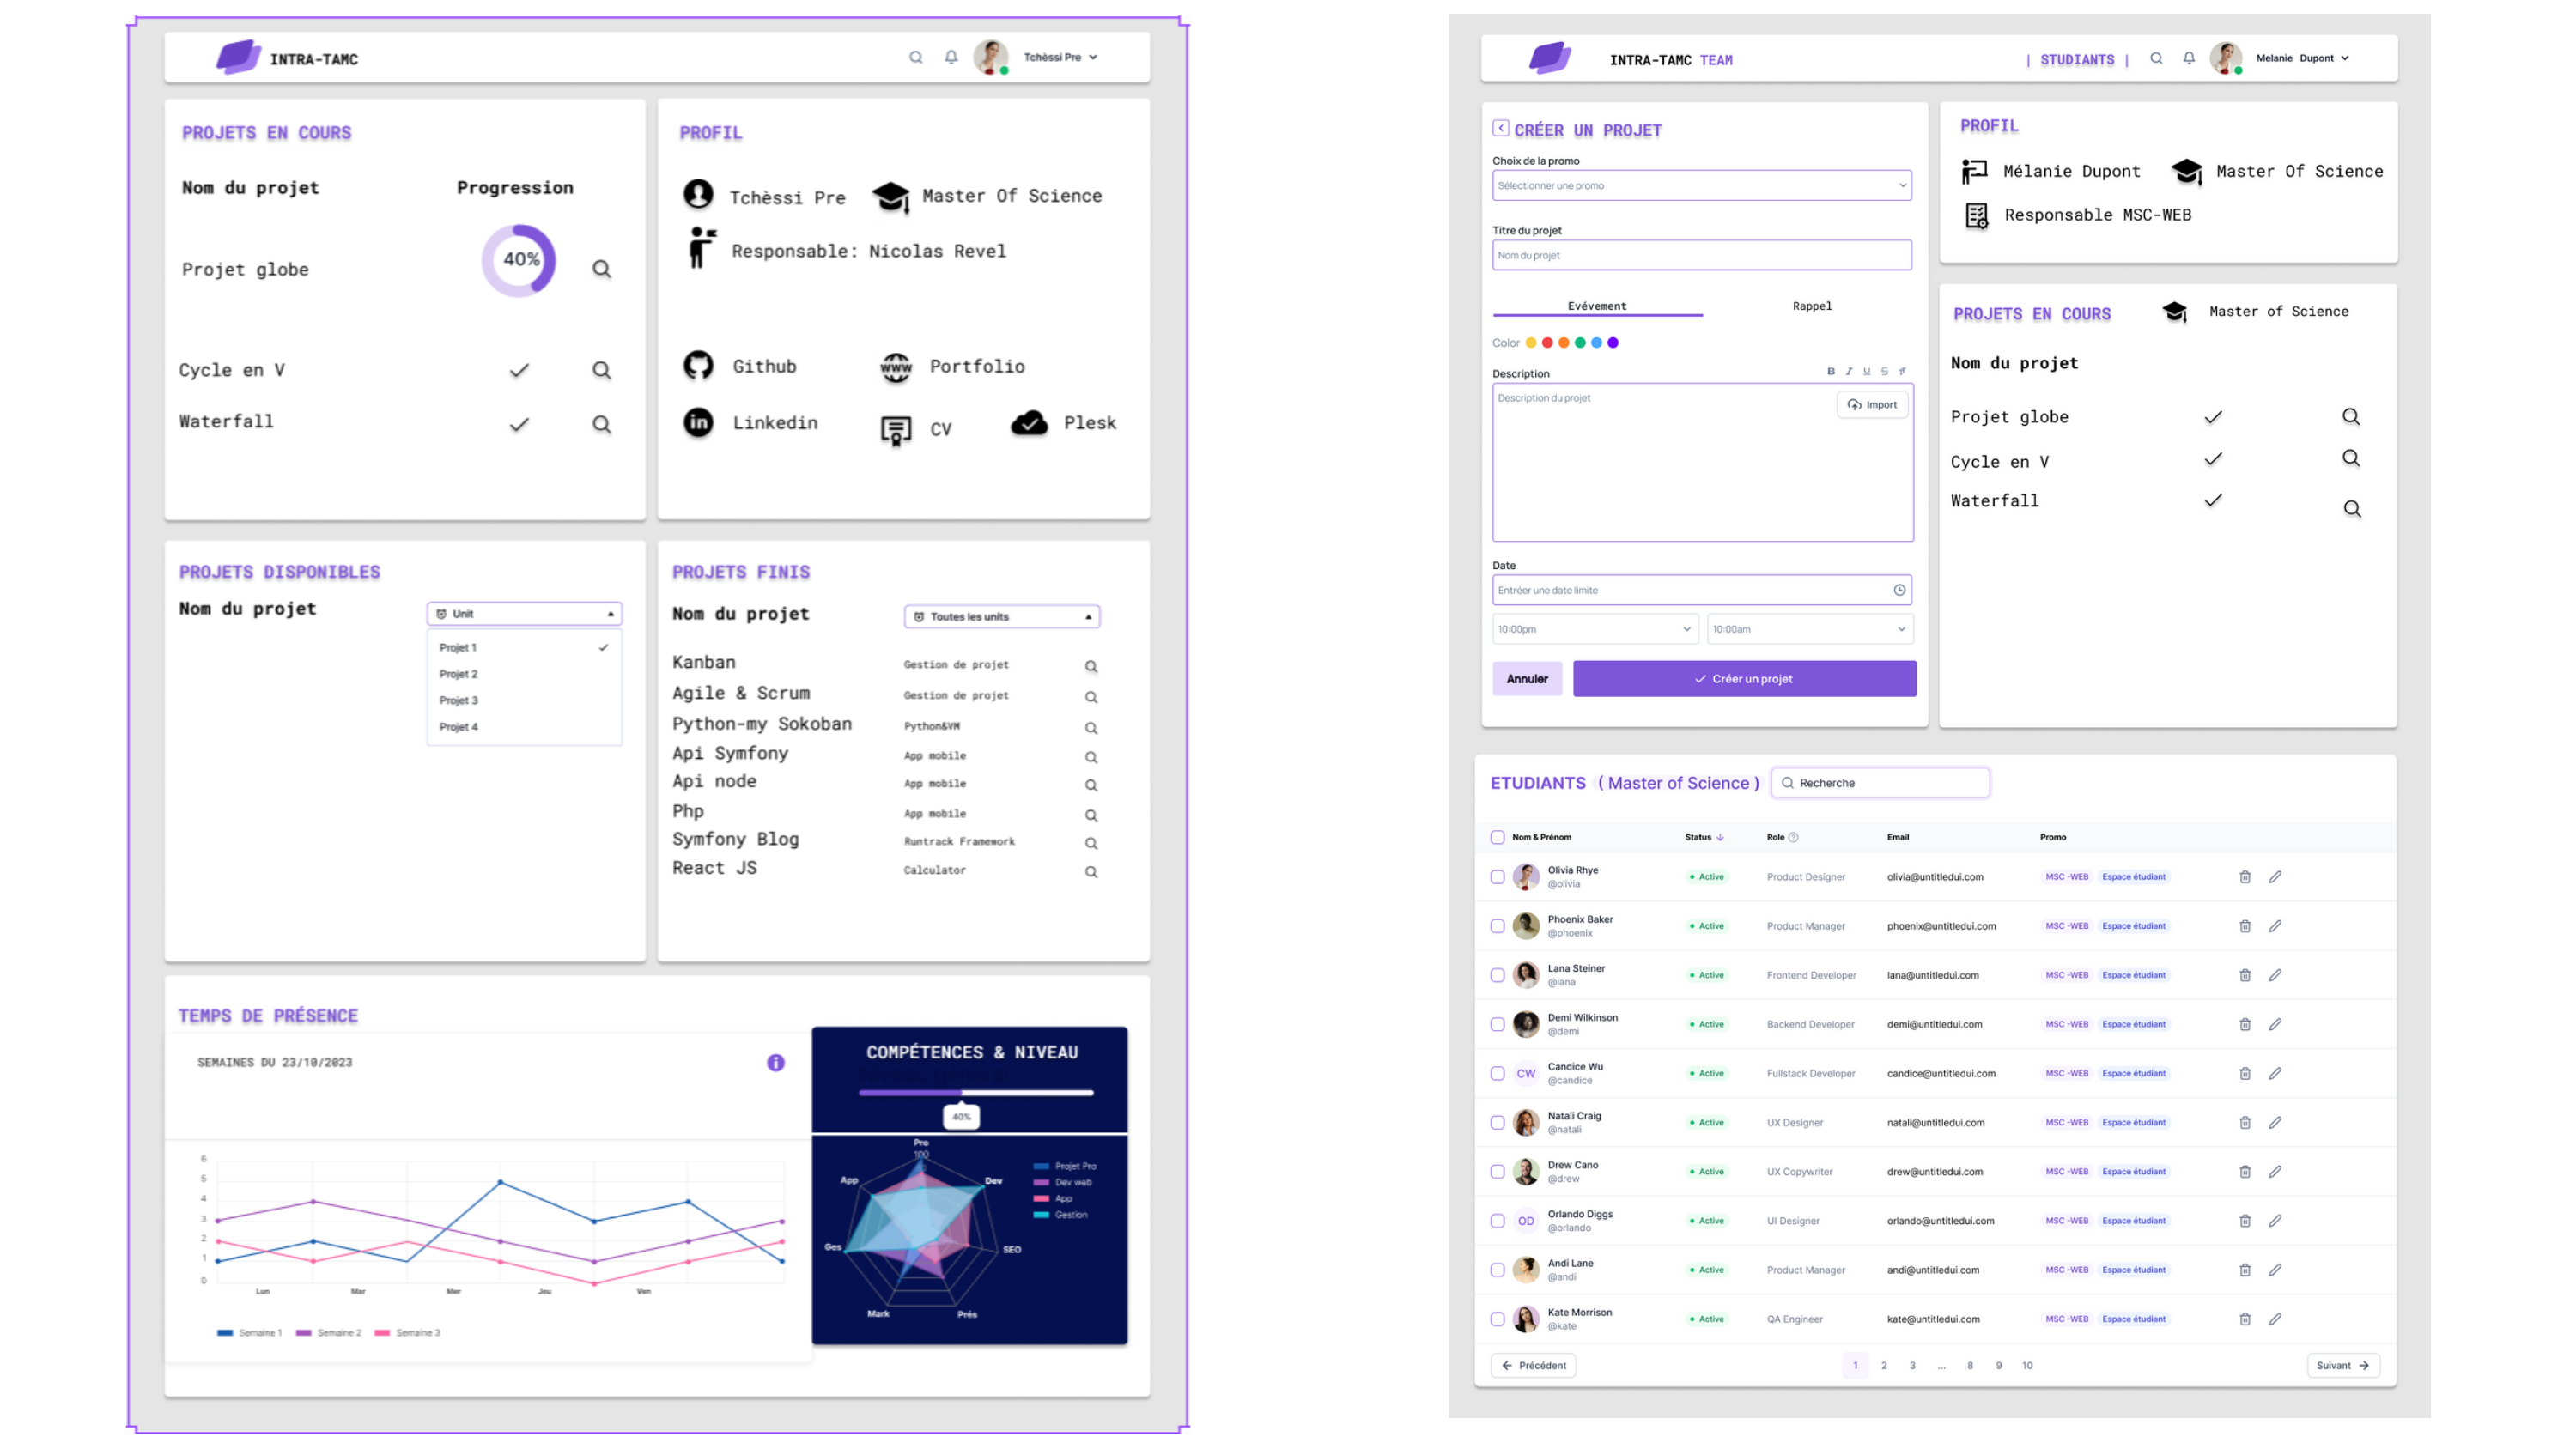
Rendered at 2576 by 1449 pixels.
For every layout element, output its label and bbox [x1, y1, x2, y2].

text_box [125, 15, 1191, 1434]
text_box [1449, 14, 2432, 1418]
